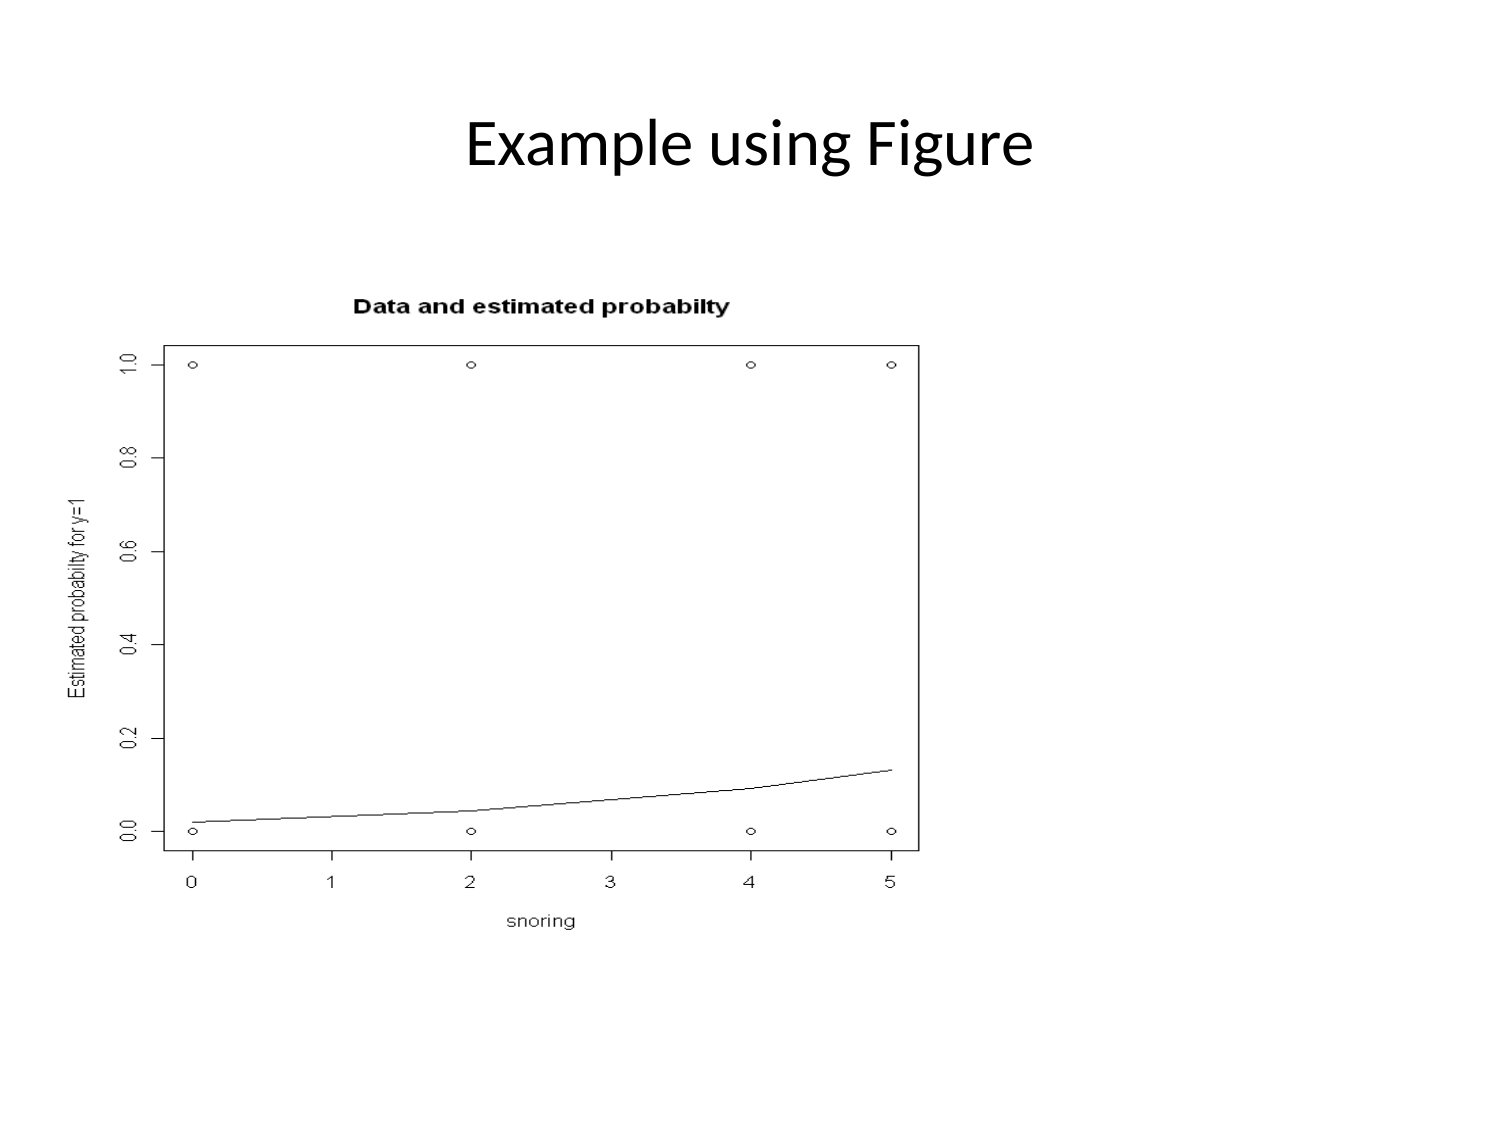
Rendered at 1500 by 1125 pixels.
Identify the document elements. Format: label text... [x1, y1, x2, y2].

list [64, 290, 951, 938]
title Example using Figure [75, 45, 1425, 233]
